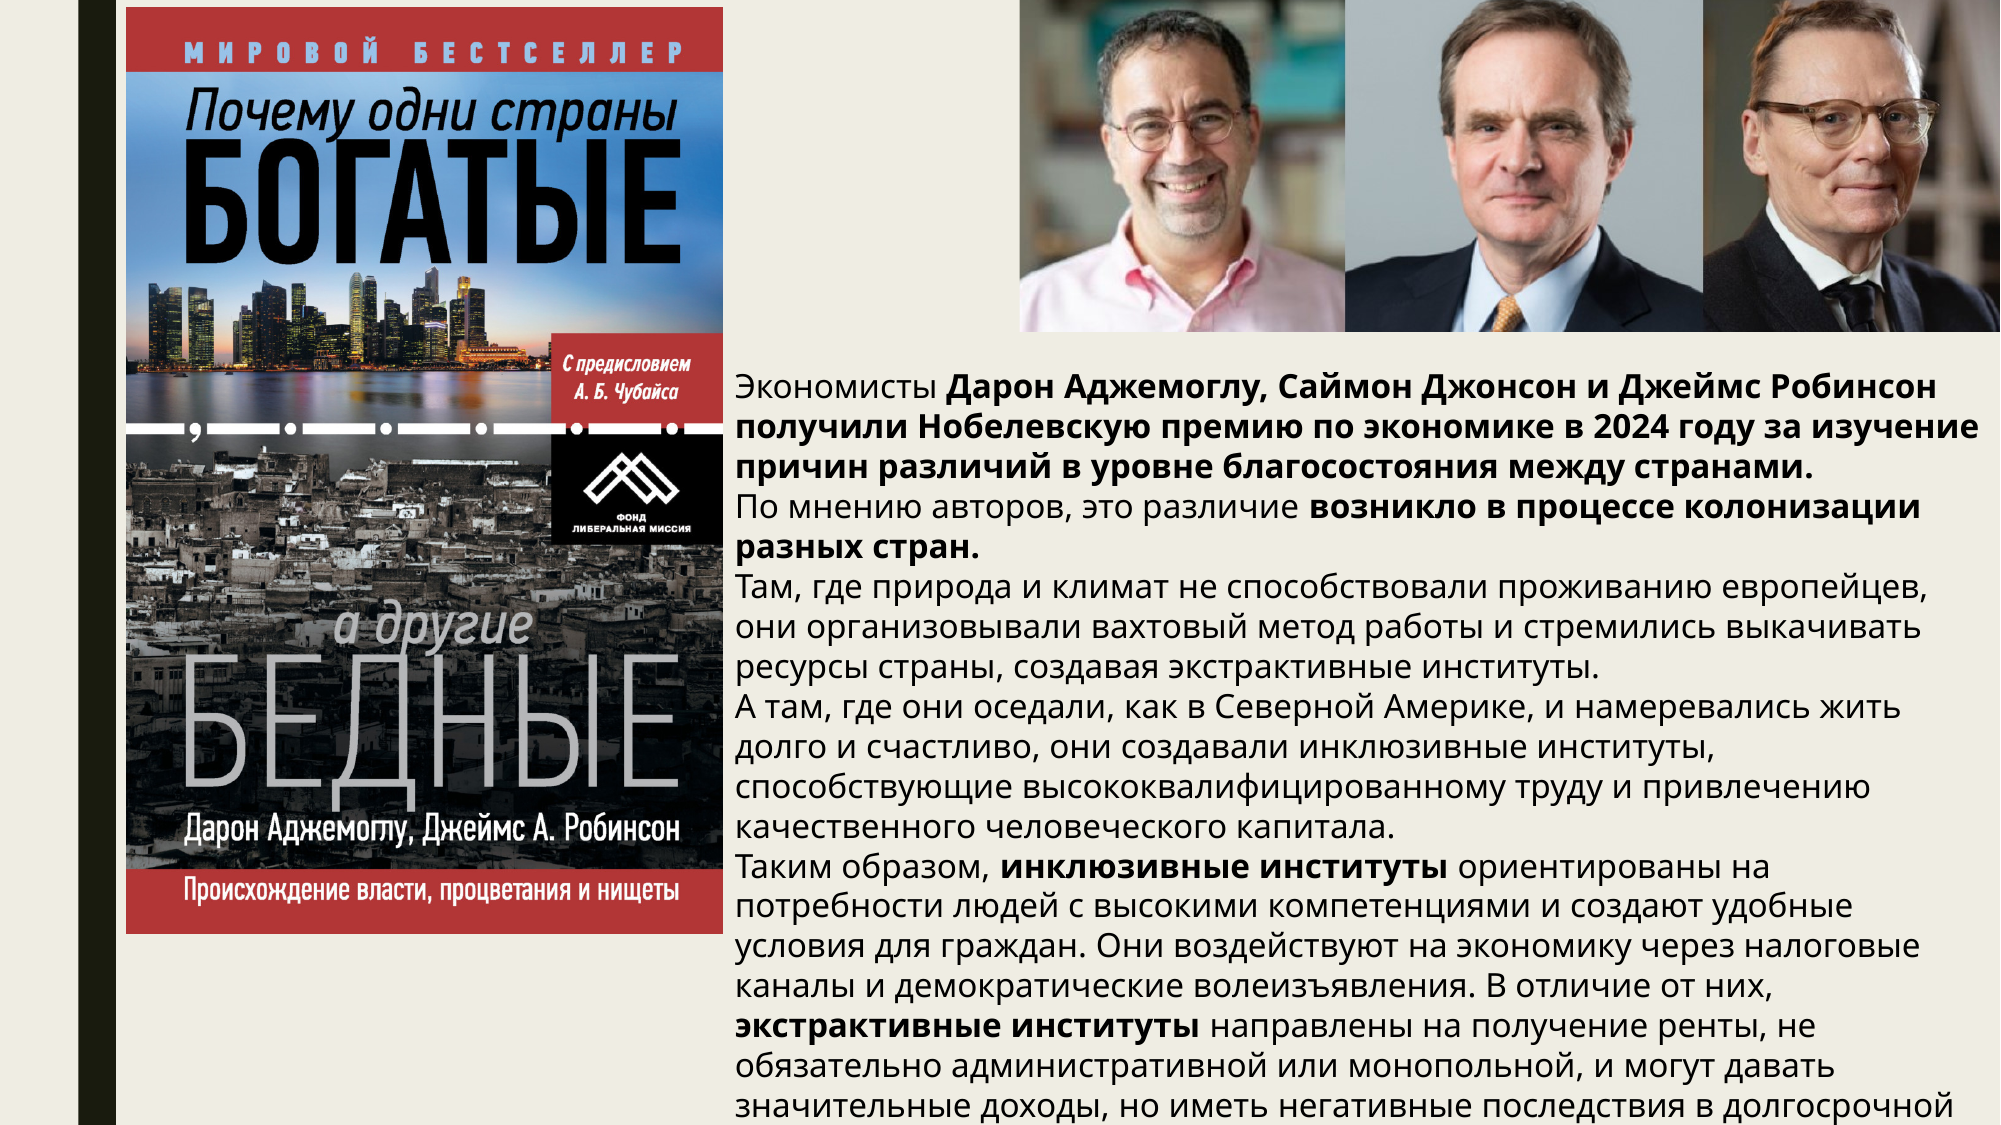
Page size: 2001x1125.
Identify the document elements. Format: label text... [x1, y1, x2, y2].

picture [1019, 0, 2000, 332]
text_box Экономисты Дарон Аджемоглу, Саймон Джонсон и Джеймс Робинсон получили Нобелевскую премию по экономике в 2024 году за изучение причин различий в уровне благосостояния между странами. По мнению авторов, это различие возникло в процессе колонизации разных стран. Там, где природа и климат не способствовали проживанию европейцев, они организовывали вахтовый метод работы и стремились выкачивать ресурсы страны, создавая экстрактивные институты. А там, где они оседали, как в Северной Америке, и намеревались жить долго и счастливо, они создавали инклюзивные институты, способствующие высококвалифицированному труду и привлечению качественного человеческого капитала. Таким образом, инклюзивные институты ориентированы на потребности людей с высокими компетенциями и создают удобные условия для граждан. Они воздействуют на экономику через налоговые каналы и демократические волеизъявления. В отличие от них, экстрактивные институты направлены на получение ренты, не обязательно административной или монопольной, и могут давать значительные доходы, но иметь негативные последствия в долгосрочной перспективе. [720, 358, 2000, 1125]
picture [126, 7, 723, 934]
